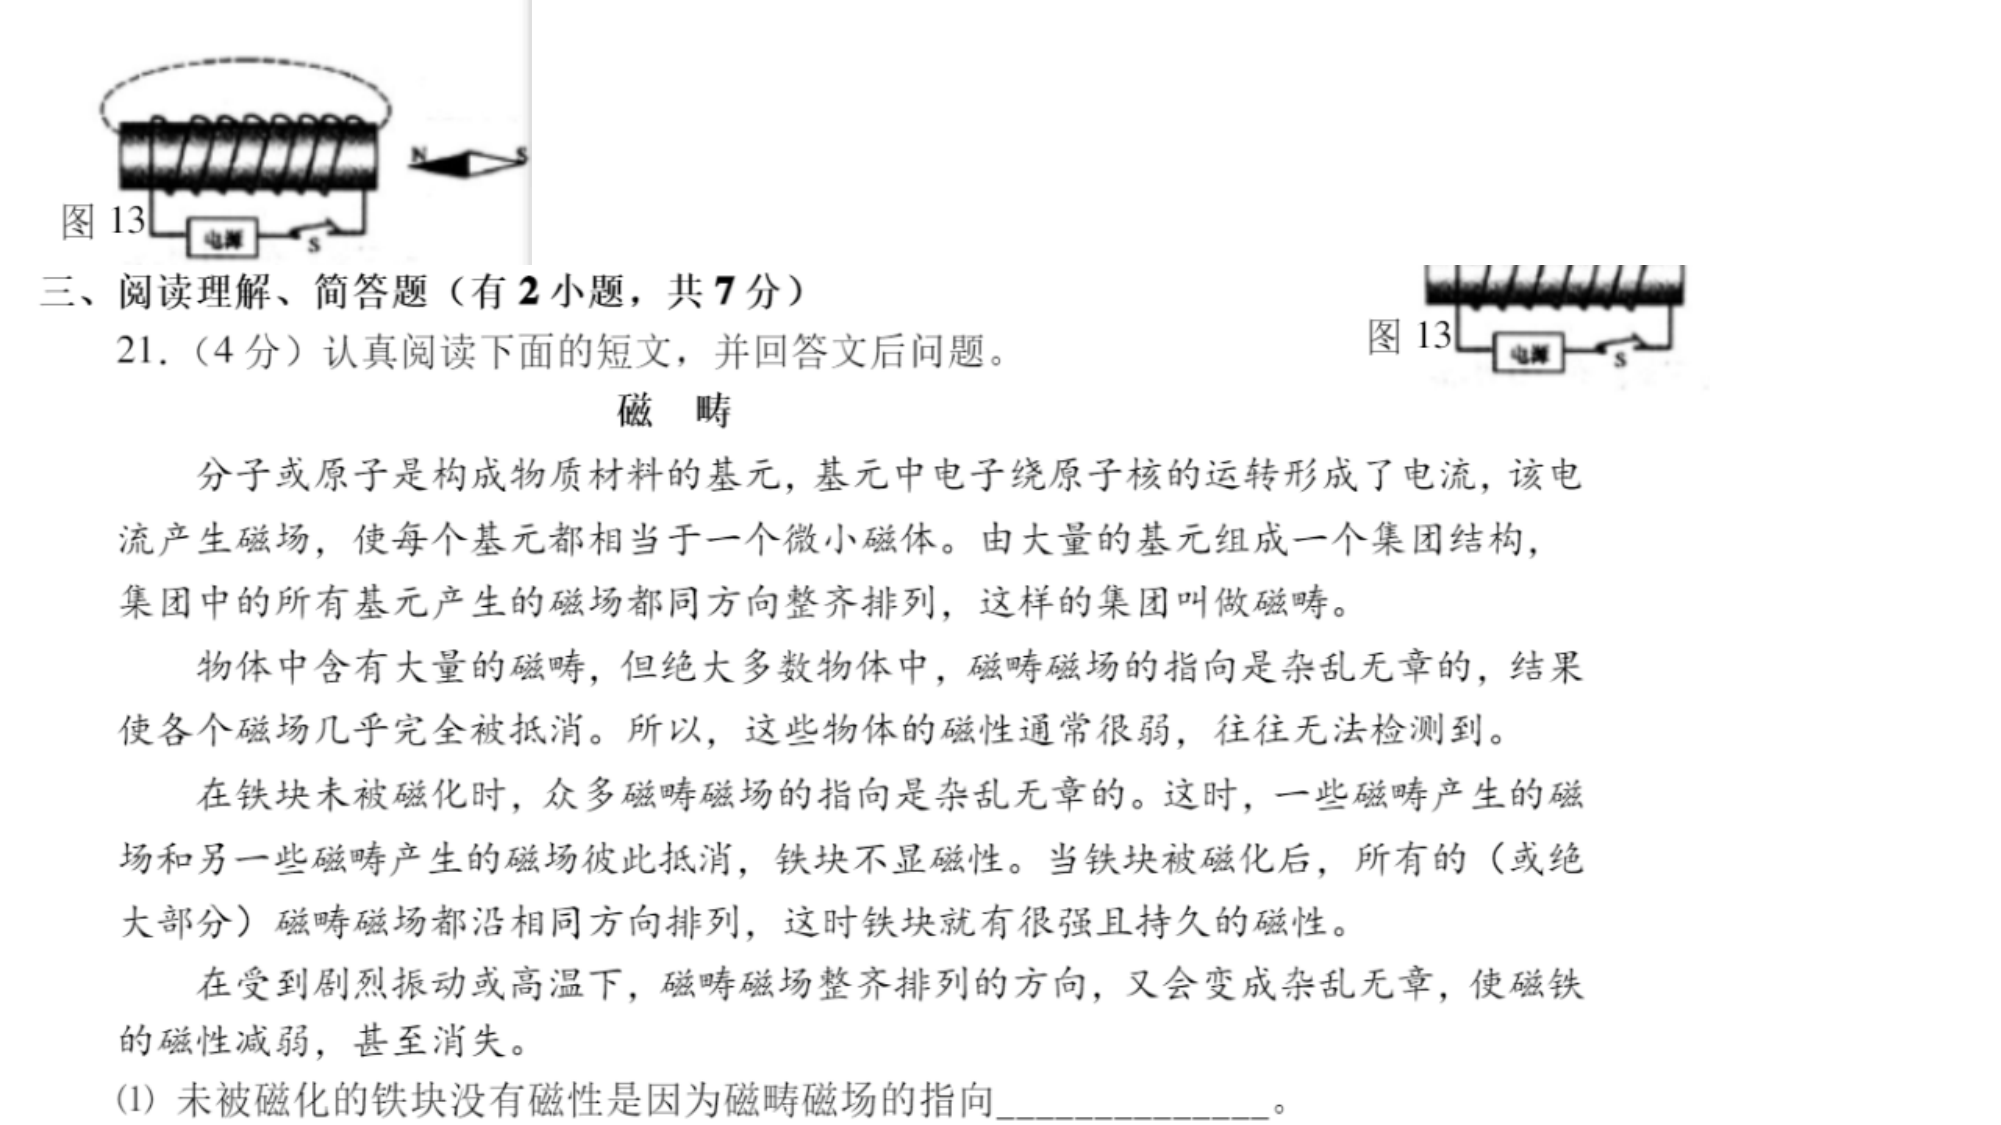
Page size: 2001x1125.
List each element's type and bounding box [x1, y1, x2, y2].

picture [0, 0, 1710, 1125]
